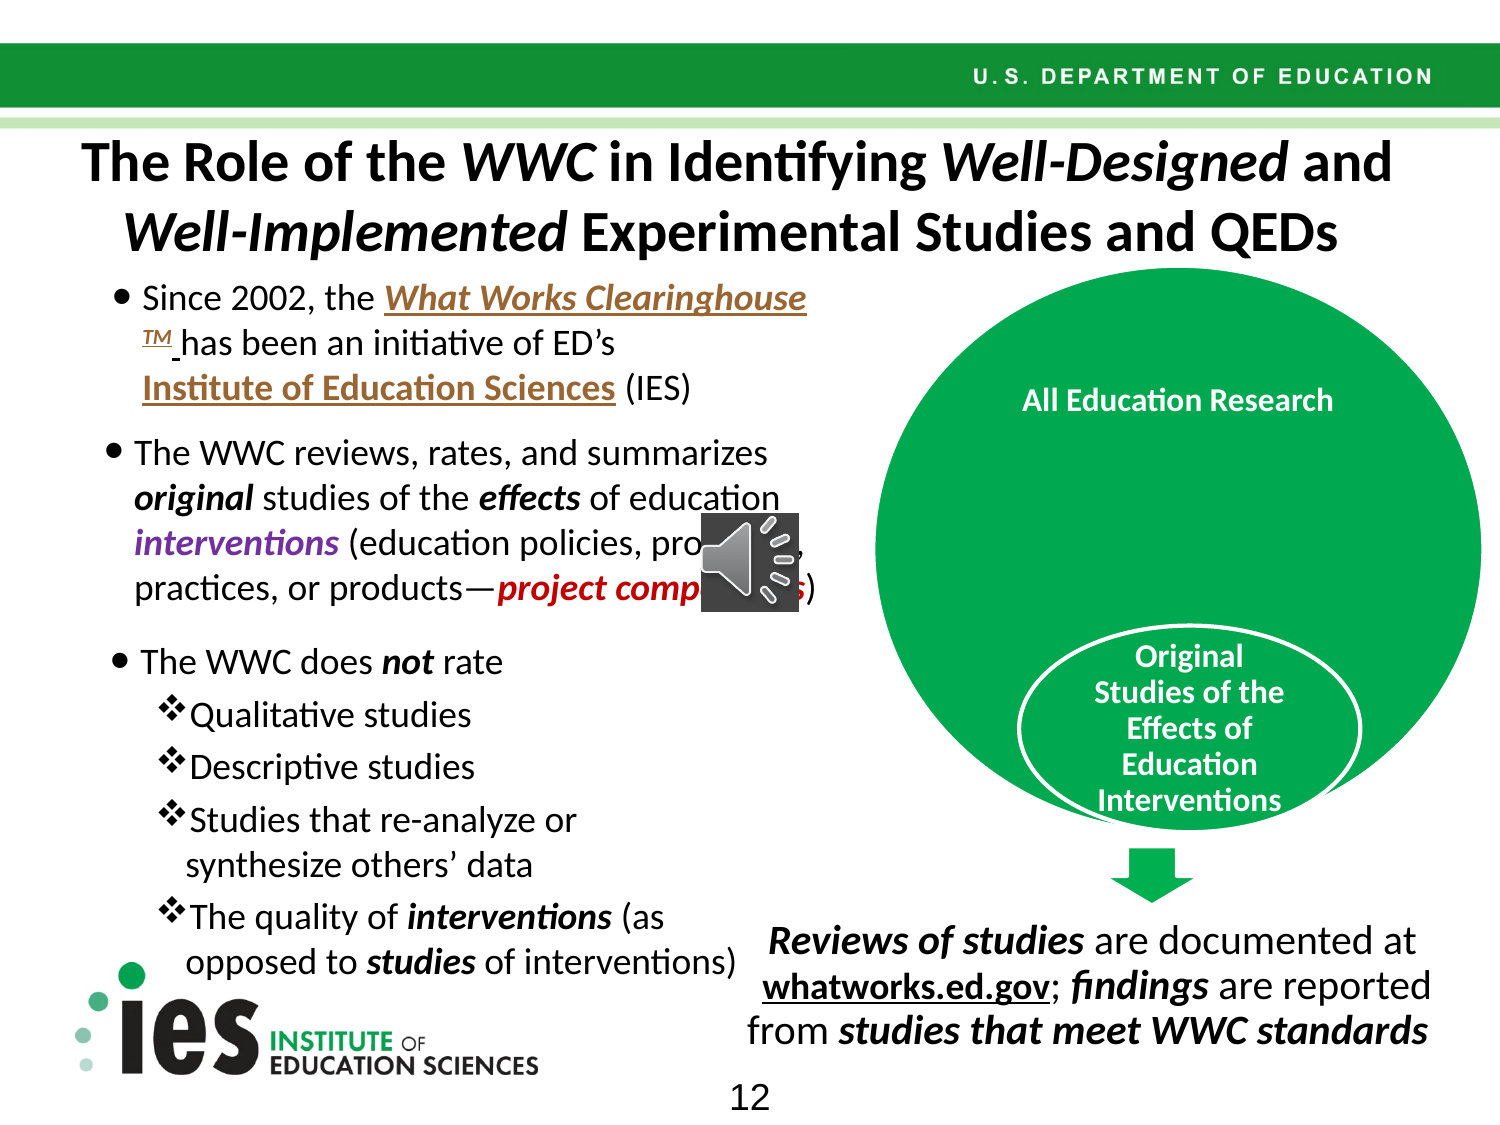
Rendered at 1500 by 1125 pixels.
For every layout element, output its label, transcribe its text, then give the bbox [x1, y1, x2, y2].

text_box Since 2002, the What Works ClearinghouseTM has been an initiative of ED’s Institute of Education Sciences (IES) [89, 265, 658, 452]
text_box The WWC does not rate Qualitative studies Descriptive studies Studies that re-analyze or synthesize others’ data The quality of interventions (as opposed to studies of interventions) [88, 629, 654, 1021]
picture [75, 962, 538, 1075]
picture [0, 24, 1500, 150]
title The Role of the WWC in Identifying Well-Designed and Well-Implemented Experimental Studies and QEDs [0, 137, 1476, 250]
text_box 12 [713, 1075, 787, 1125]
picture [699, 512, 801, 613]
text_box The WWC reviews, rates, and summarizes original studies of the effects of education interventions (education policies, programs, practices, or products—project components) [81, 420, 654, 646]
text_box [660, 265, 1500, 1067]
